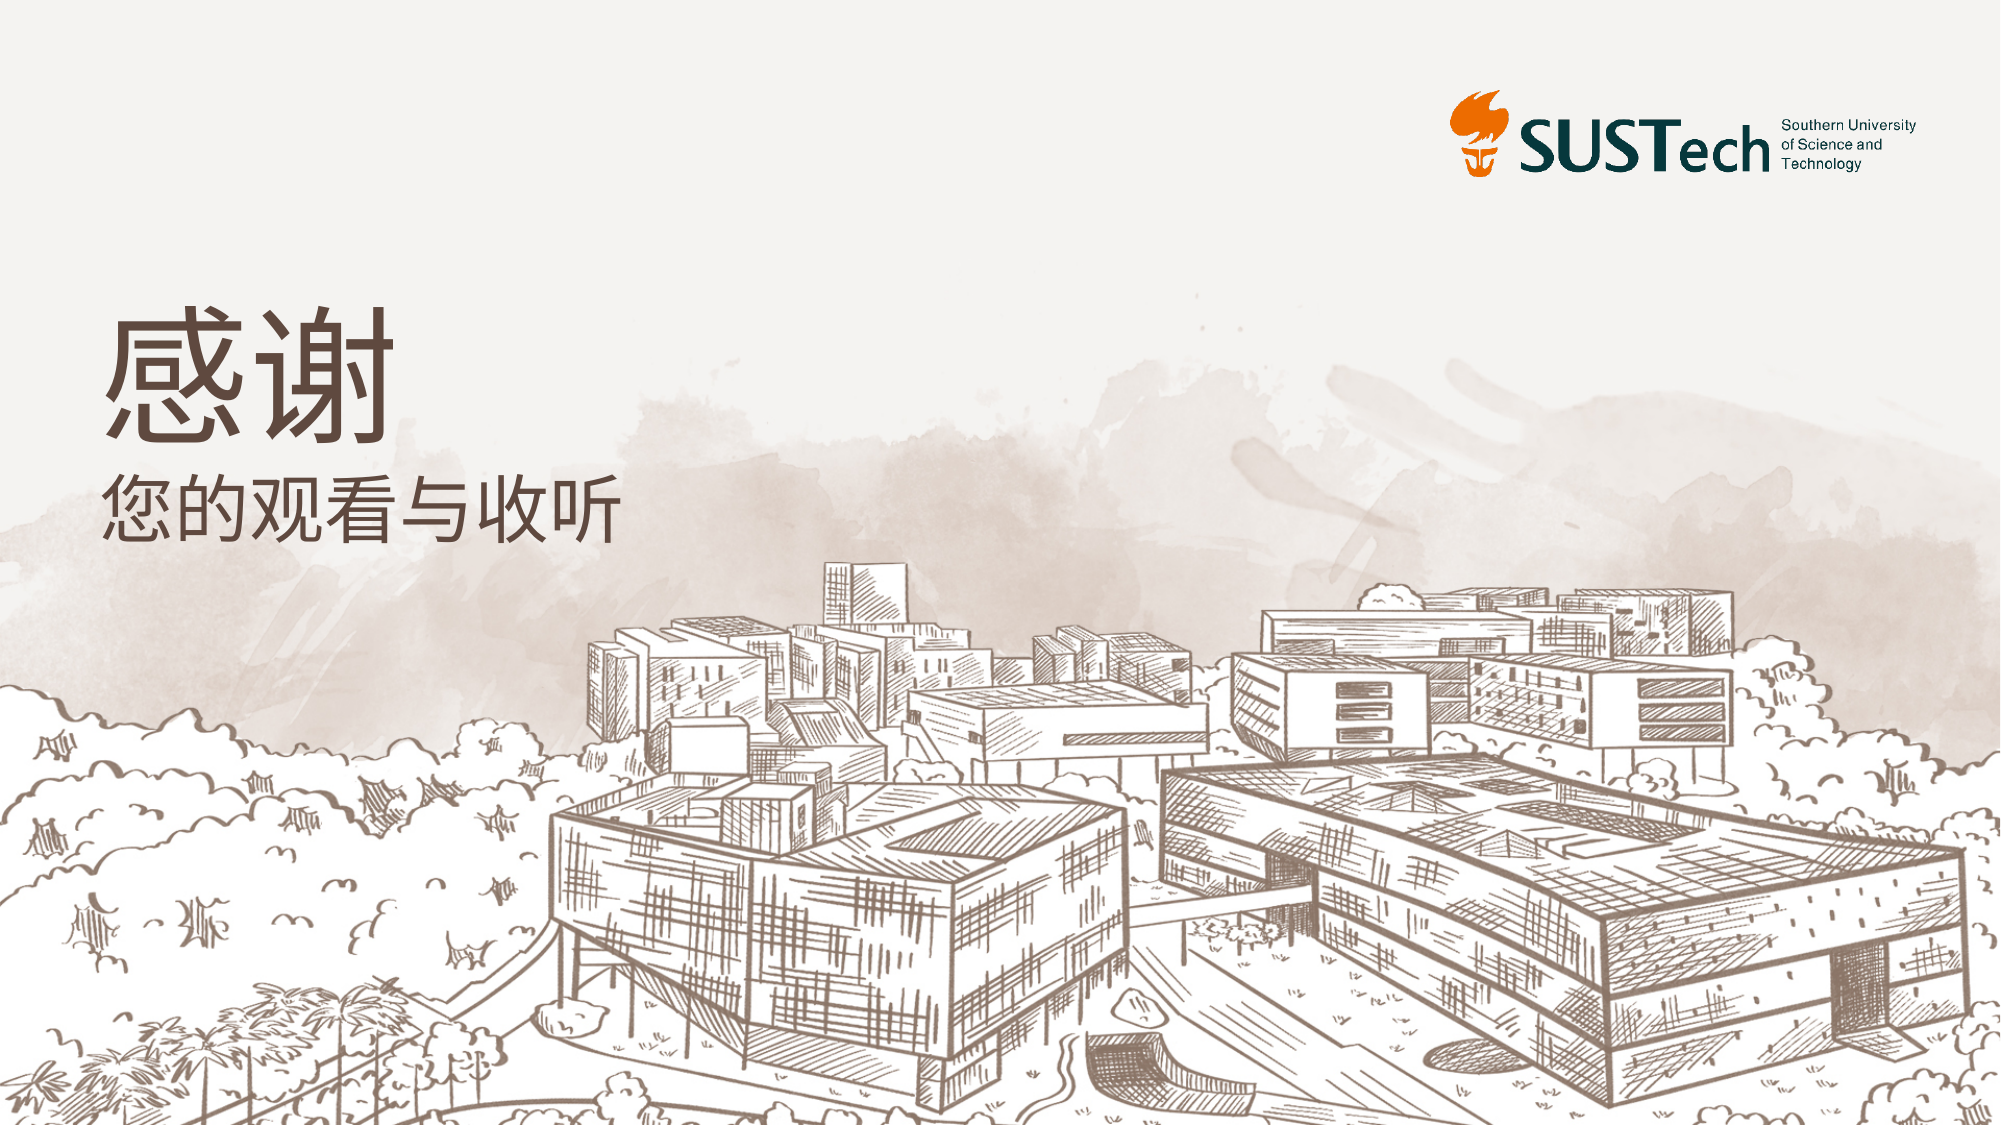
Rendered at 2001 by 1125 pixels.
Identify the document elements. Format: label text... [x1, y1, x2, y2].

text_box 感谢 您的观看与收听 [84, 274, 1138, 560]
picture [0, 0, 2001, 1125]
